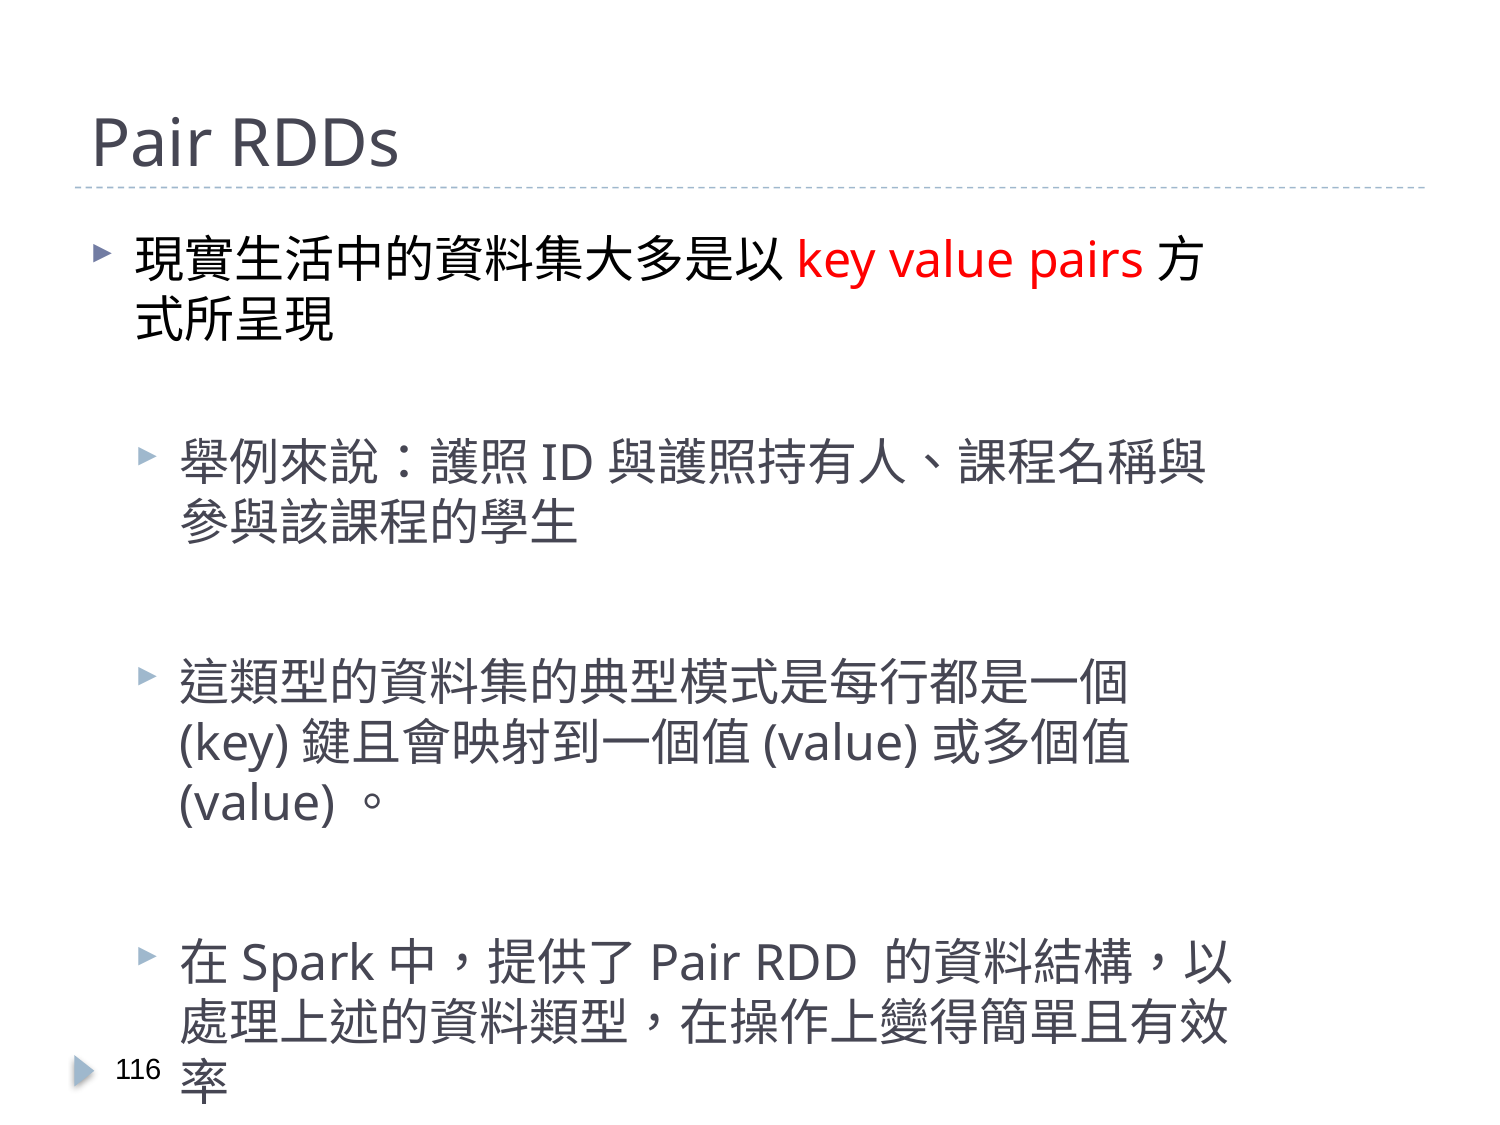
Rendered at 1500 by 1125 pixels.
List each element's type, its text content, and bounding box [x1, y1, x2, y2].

title Pair RDDs [75, 24, 1425, 188]
list 現實生活中的資料集大多是以key value pairs方式所呈現 舉例來說：護照ID與護照持有人、課程名稱與參與該課程的學生 這類型的資料集的典型模式是每行都是一個(key)鍵且會映射到一個值(value)或多個值(value)。 在Spark中，提供了Pair RDD 的資料結構，以處理上述的資料類型，在操作上變得簡單且有效率 [75, 219, 1257, 944]
slide_number 115 [100, 1042, 426, 1103]
